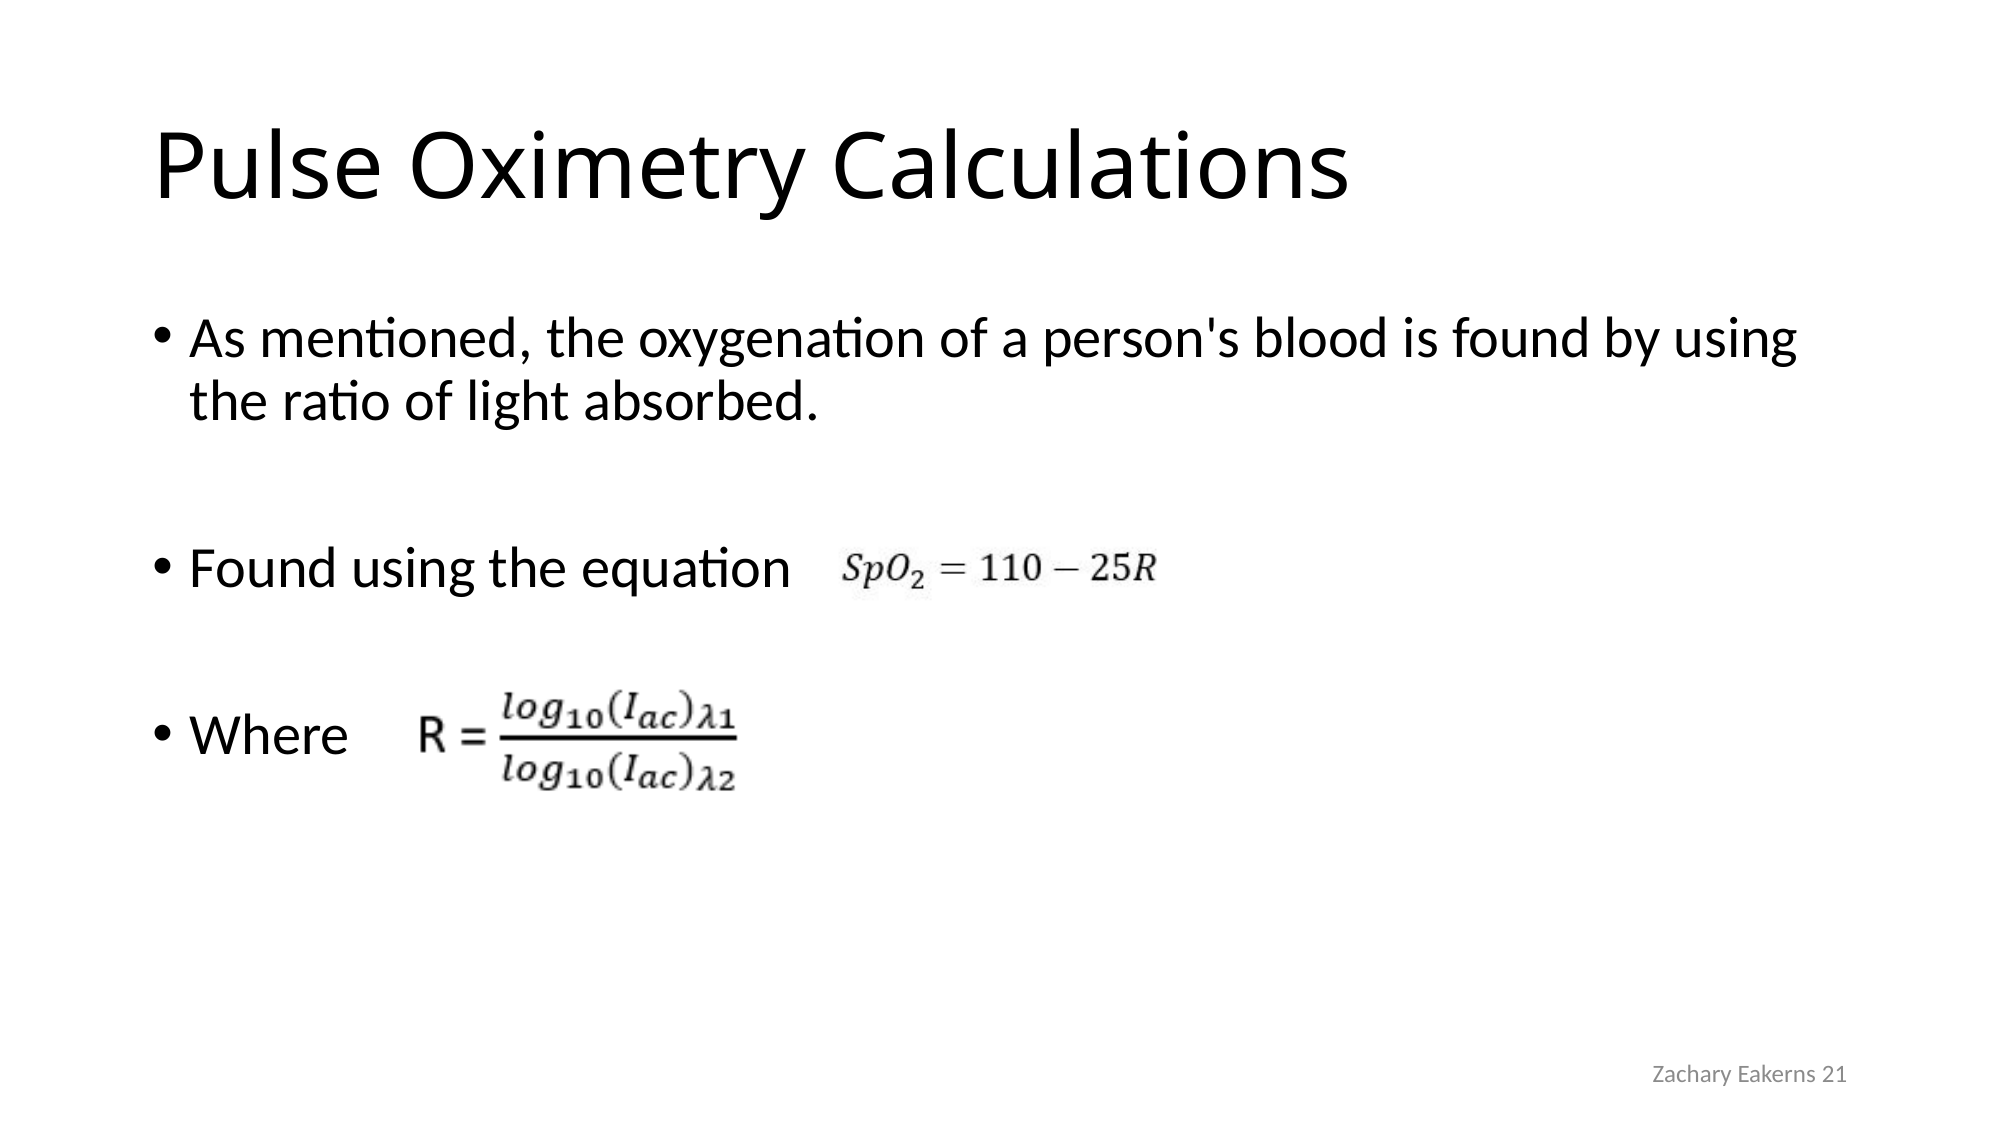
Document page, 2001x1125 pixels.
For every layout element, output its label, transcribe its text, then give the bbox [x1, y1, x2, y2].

list As mentioned, the oxygenation of a person's blood is found by using the ratio of light absorbed. Found using the equation Where [137, 299, 1863, 1014]
picture [826, 521, 1185, 623]
picture [376, 643, 783, 834]
title Pulse Oximetry Calculations [137, 59, 1863, 278]
slide_number Zachary Eakerns 21 [1412, 1042, 1863, 1103]
